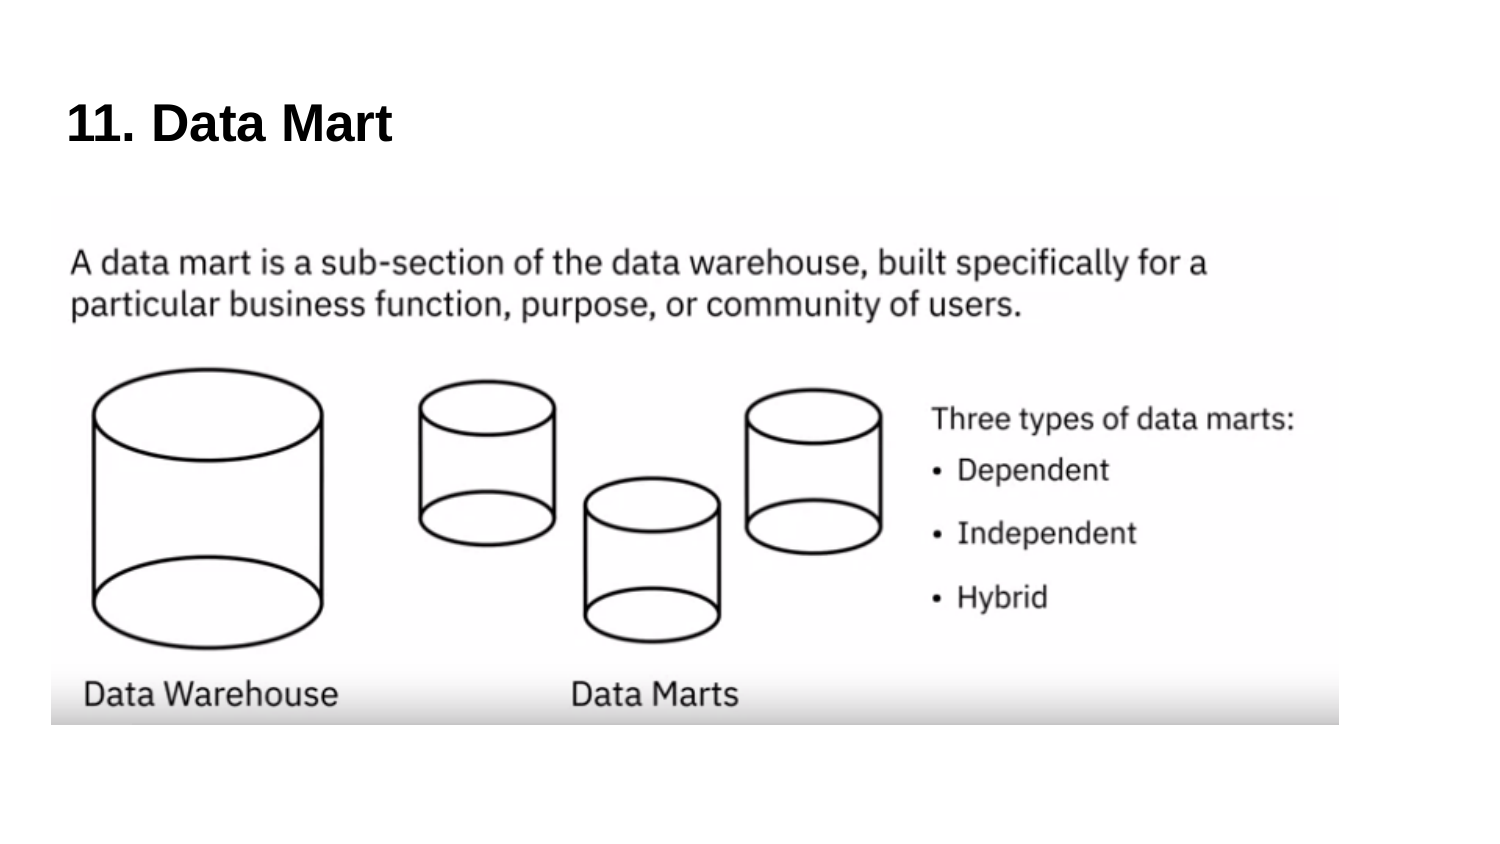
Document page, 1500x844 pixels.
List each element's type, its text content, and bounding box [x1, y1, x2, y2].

title 11. Data Mart [51, 72, 1449, 167]
picture [50, 195, 1339, 725]
